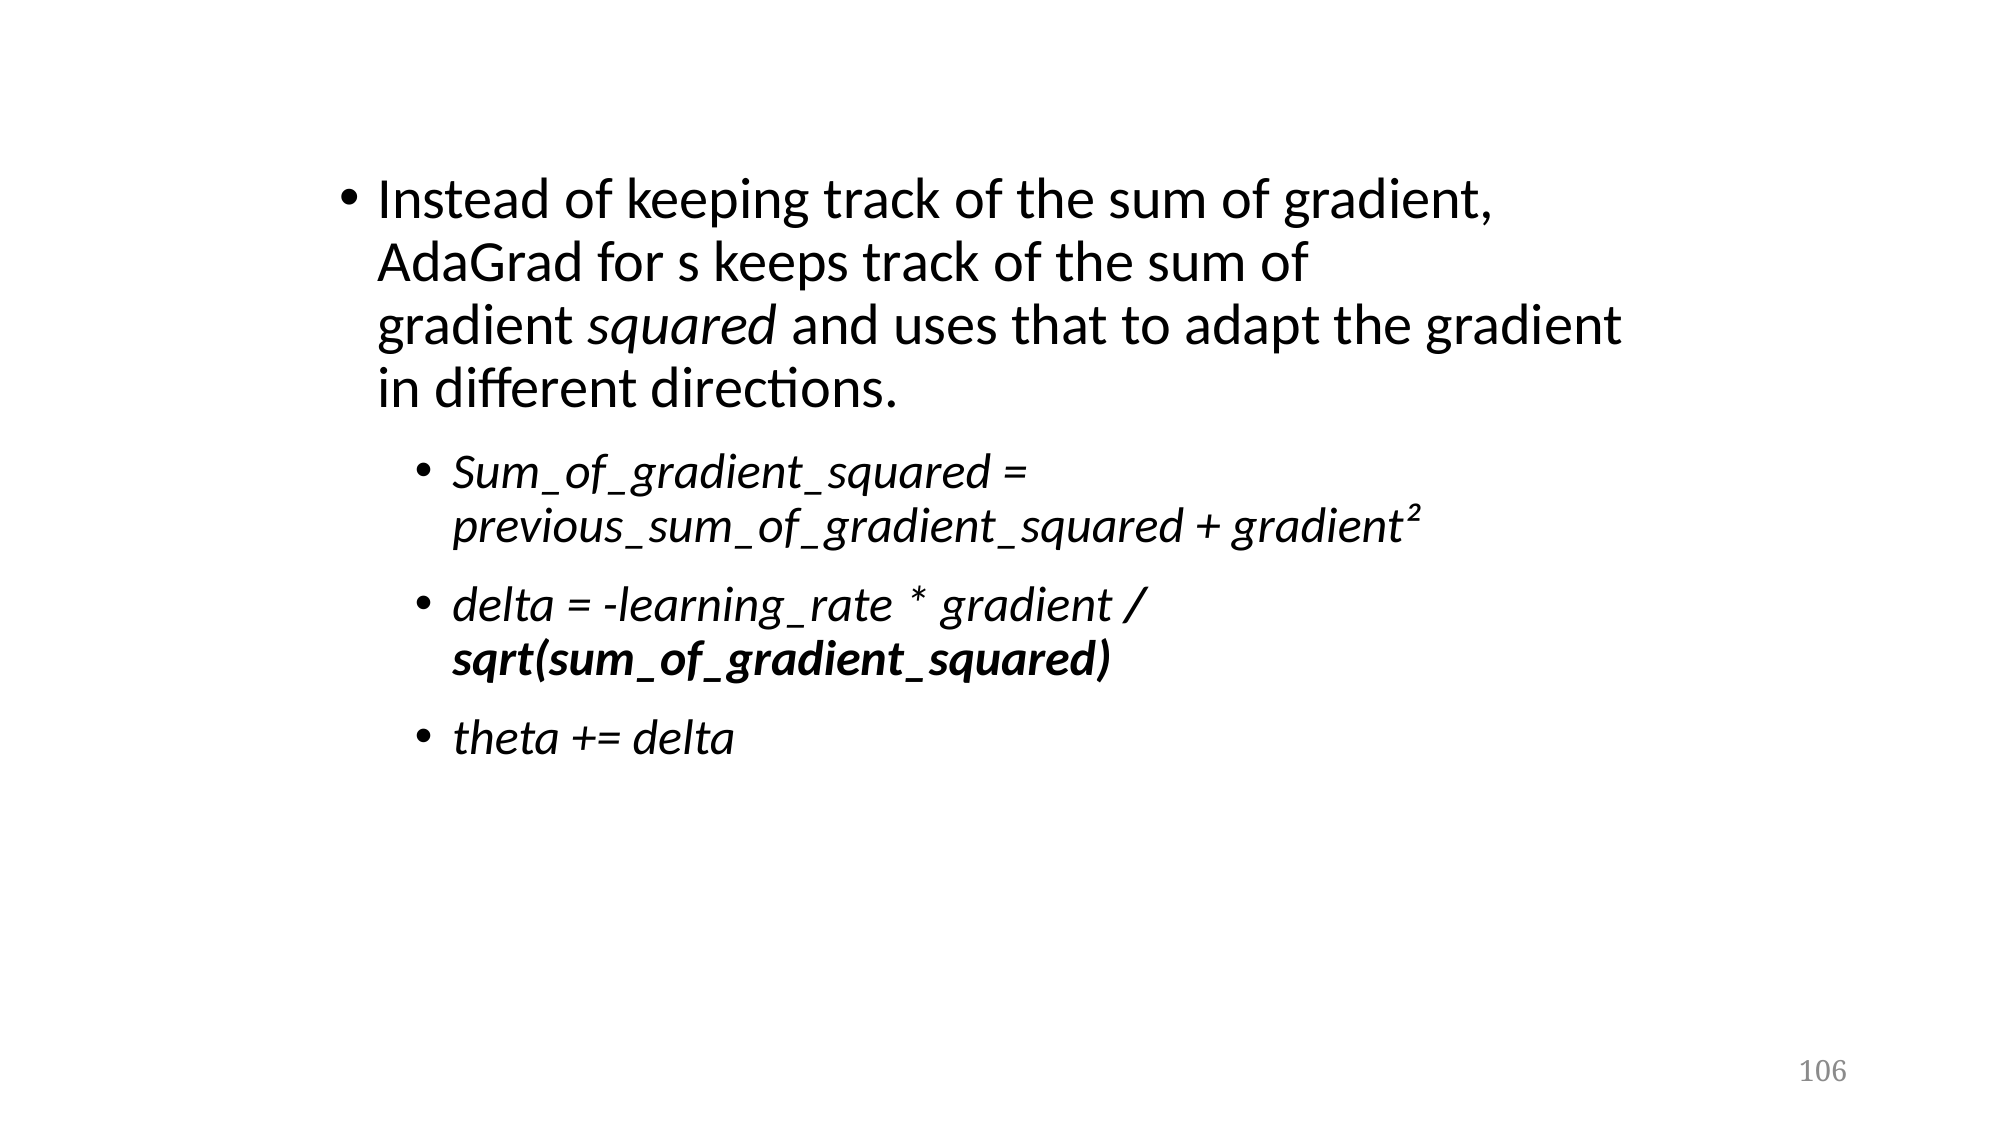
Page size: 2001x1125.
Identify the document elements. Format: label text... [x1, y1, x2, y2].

slide_number 106 [1412, 1042, 1863, 1103]
list Instead of keeping track of the sum of gradient, AdaGrad for s keeps track of the sum of gradient squared and uses that to adapt the gradient in different directions. Sum_of_gradient_squared = previous_sum_of_gradient_squared + gradient² delta = -learning_rate * gradient / sqrt(sum_of_gradient_squared) theta += delta [324, 160, 1675, 1125]
